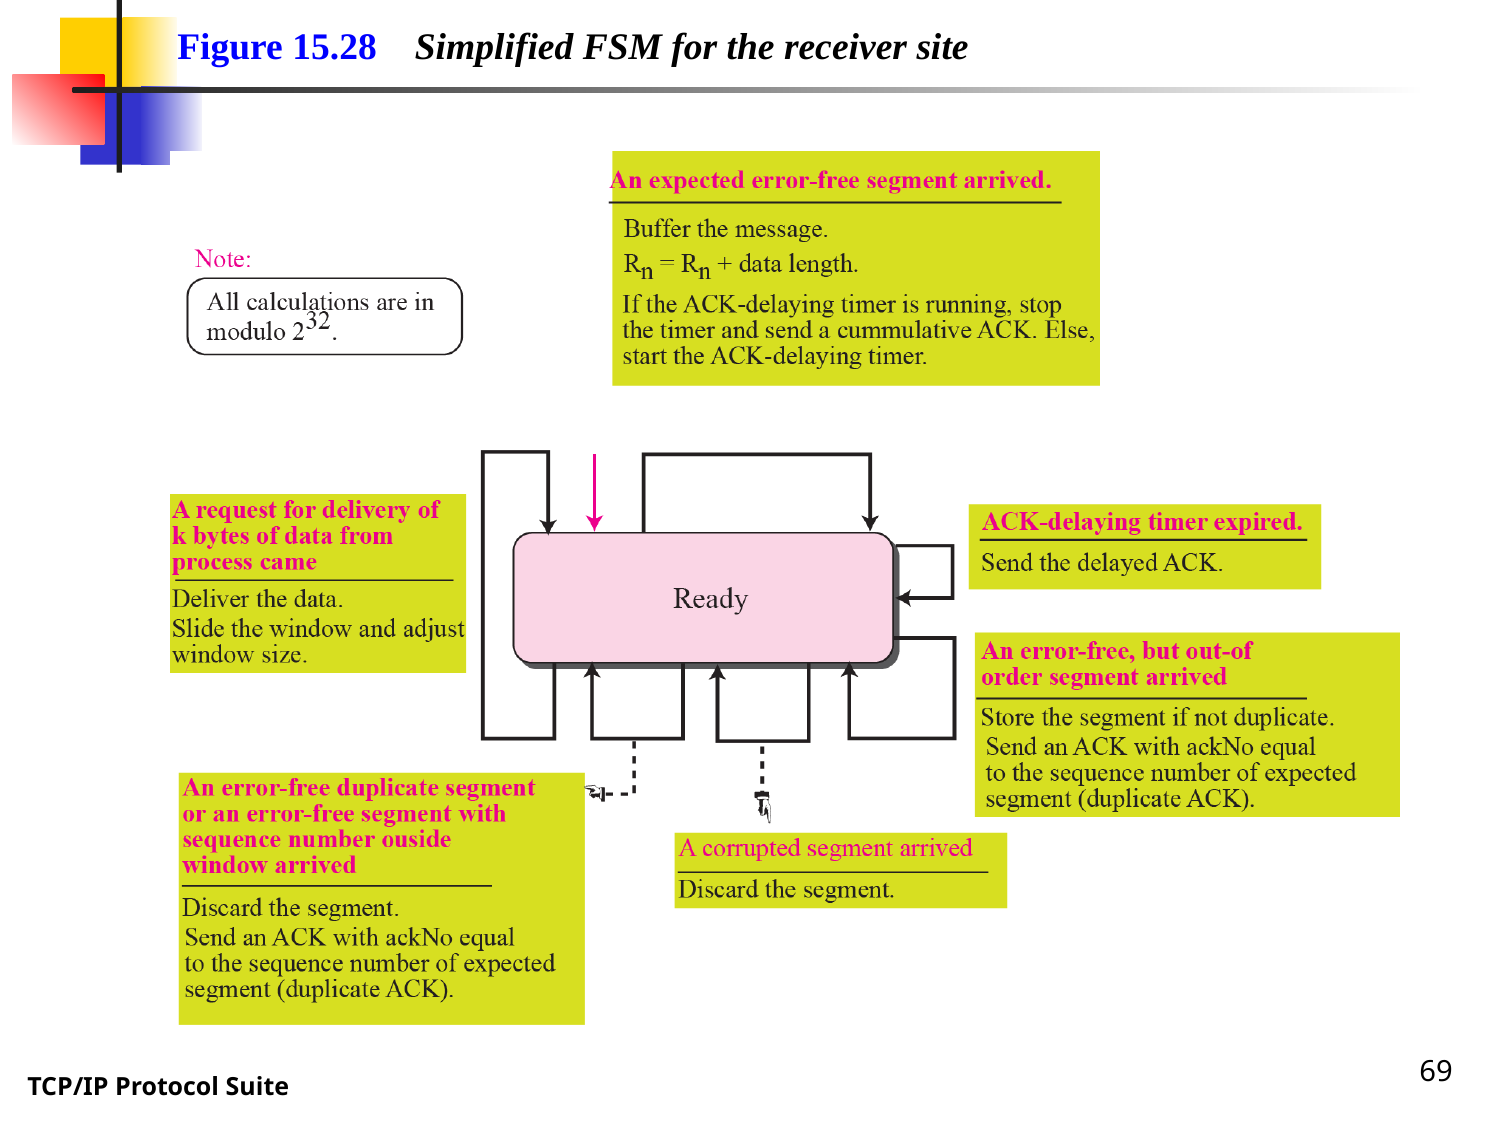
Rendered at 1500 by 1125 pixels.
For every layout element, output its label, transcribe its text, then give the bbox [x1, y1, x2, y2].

text_box <number> [1155, 1024, 1468, 1100]
text_box [72, 87, 1422, 93]
text_box Figure 15.28 Simplified FSM for the receiver site [162, 14, 1100, 75]
text_box [60, 17, 116, 86]
text_box [122, 17, 177, 86]
text_box [80, 93, 116, 165]
text_box [116, 93, 122, 173]
text_box [12, 74, 105, 145]
text_box [116, 0, 122, 87]
text_box [141, 93, 202, 165]
text_box TCP/IP Protocol Suite [12, 1032, 488, 1108]
text_box [122, 93, 141, 165]
picture [169, 151, 1401, 1026]
